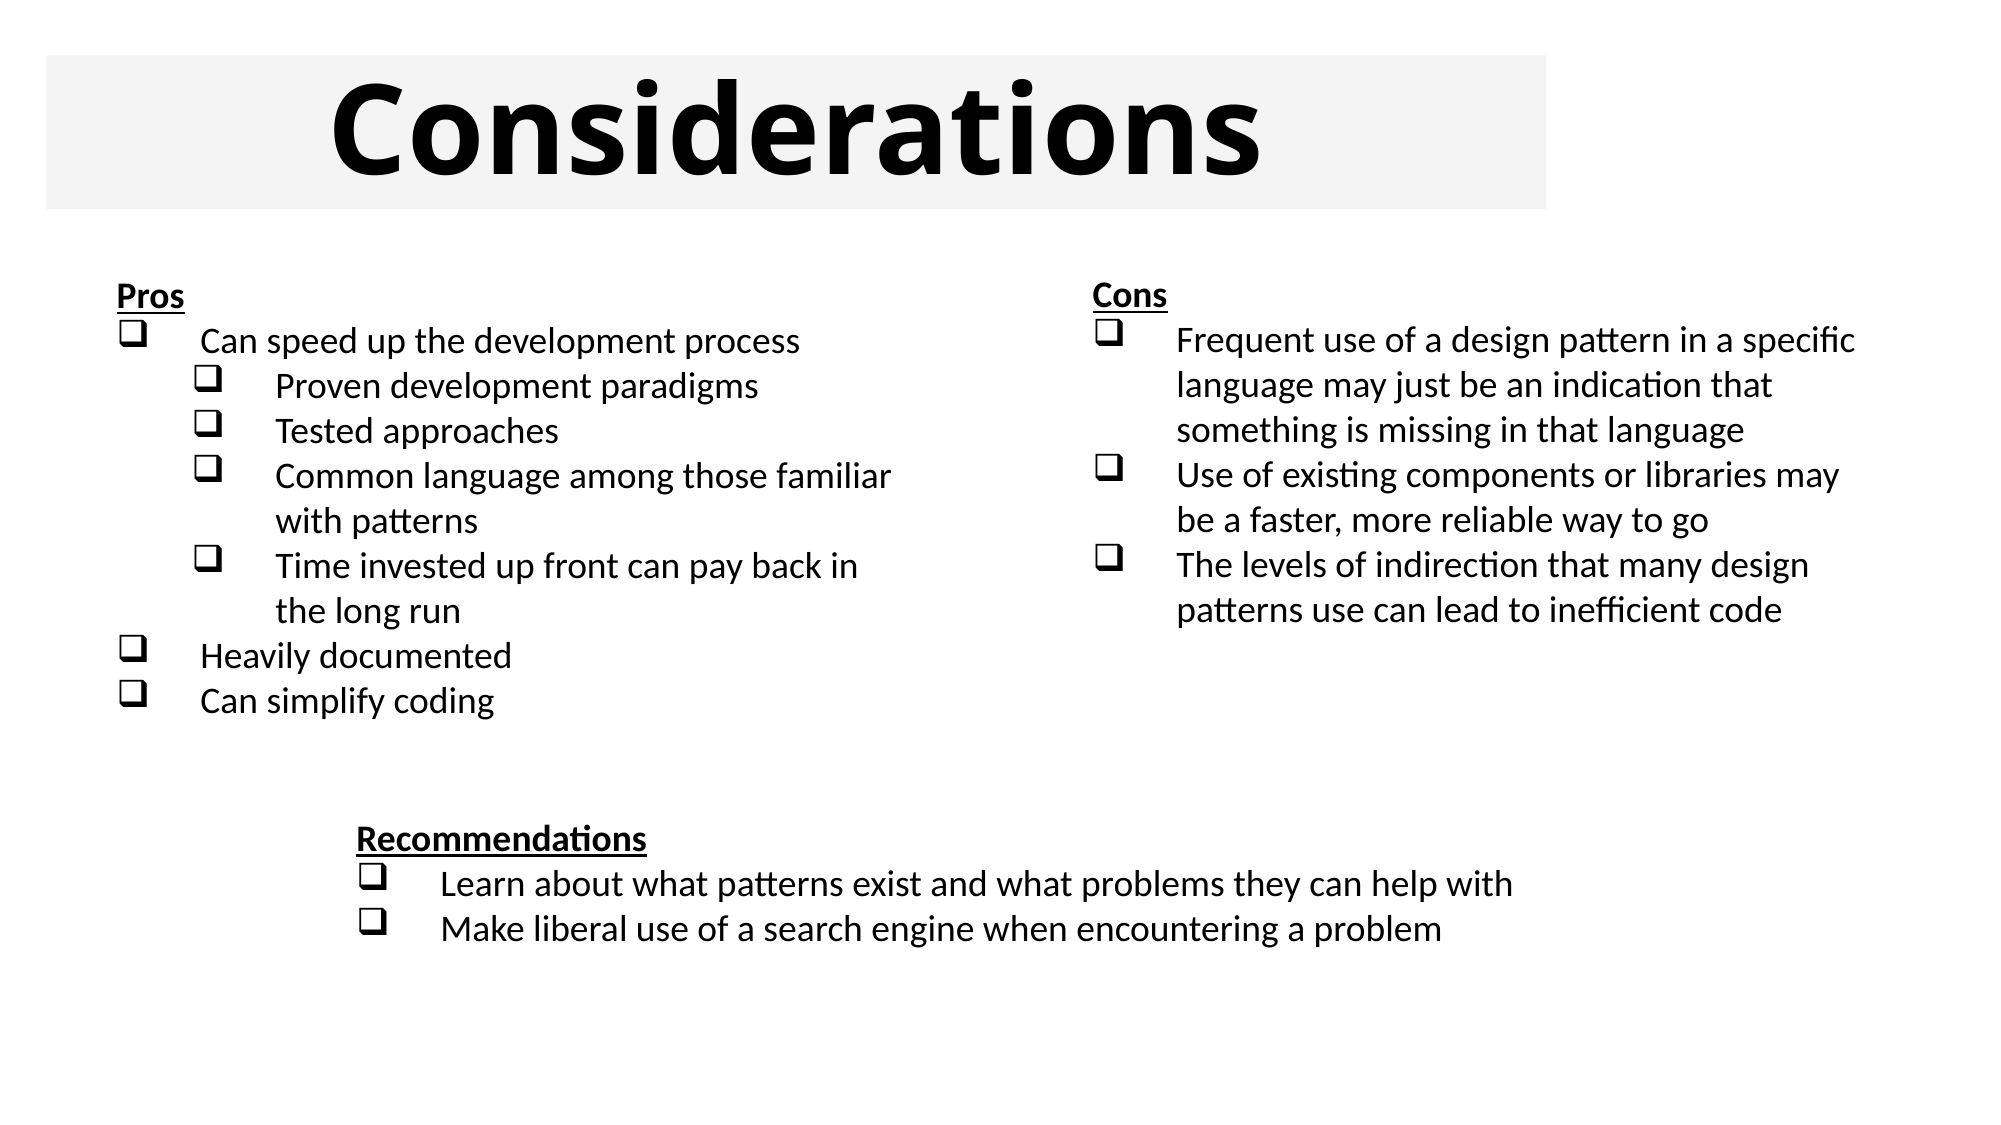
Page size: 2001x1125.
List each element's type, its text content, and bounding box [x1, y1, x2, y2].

text_box Pros Can speed up the development process Proven development paradigms Tested approaches Common language among those familiar with patterns Time invested up front can pay back in the long run Heavily documented Can simplify coding [101, 264, 925, 729]
text_box Cons Frequent use of a design pattern in a specific language may just be an indication that something is missing in that language Use of existing components or libraries may be a faster, more reliable way to go The levels of indirection that many design patterns use can lead to inefficient code [1077, 263, 1901, 638]
text_box Recommendations Learn about what patterns exist and what problems they can help with Make liberal use of a search engine when encountering a problem [341, 806, 1955, 957]
title Considerations [46, 55, 1547, 210]
